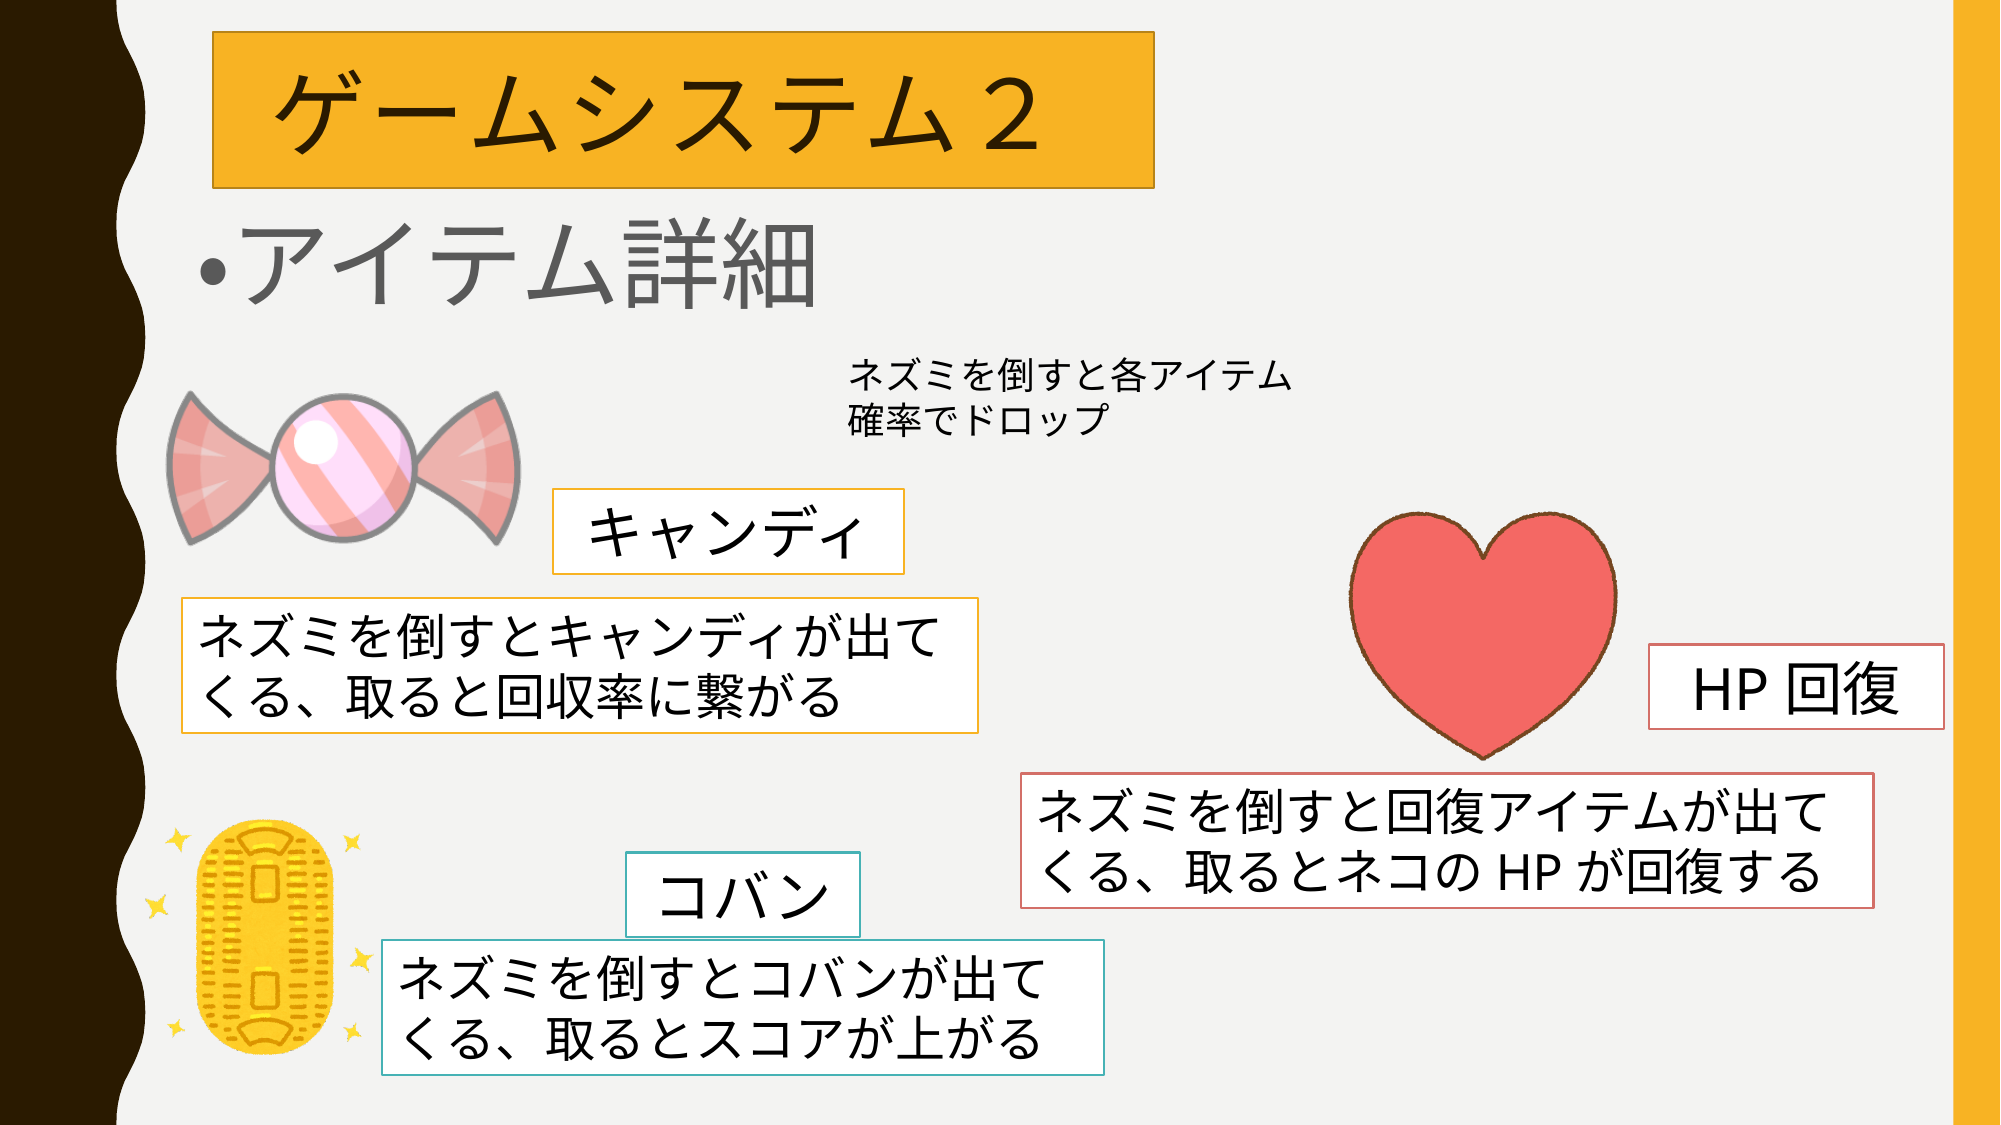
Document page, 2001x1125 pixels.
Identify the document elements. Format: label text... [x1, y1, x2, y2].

picture [154, 384, 533, 559]
picture [139, 812, 382, 1064]
text_box コバン [625, 851, 861, 938]
text_box [212, 31, 1155, 189]
text_box ネズミを倒すと各アイテム確率でドロップ [832, 344, 1319, 450]
text_box キャンディ [552, 488, 905, 575]
text_box ・アイテム詳細 [181, 181, 925, 319]
picture [1318, 471, 1648, 801]
text_box ネズミを倒すと回復アイテムが出てくる、取るとネコのHPが回復する [1020, 772, 1875, 909]
text_box ネズミを倒すとキャンディが出てくる、取ると回収率に繋がる [181, 597, 979, 734]
title ゲームシステム２ [255, 59, 1103, 189]
text_box HP回復 [1648, 643, 1945, 730]
text_box ネズミを倒すとコバンが出てくる、取るとスコアが上がる [381, 939, 1105, 1076]
